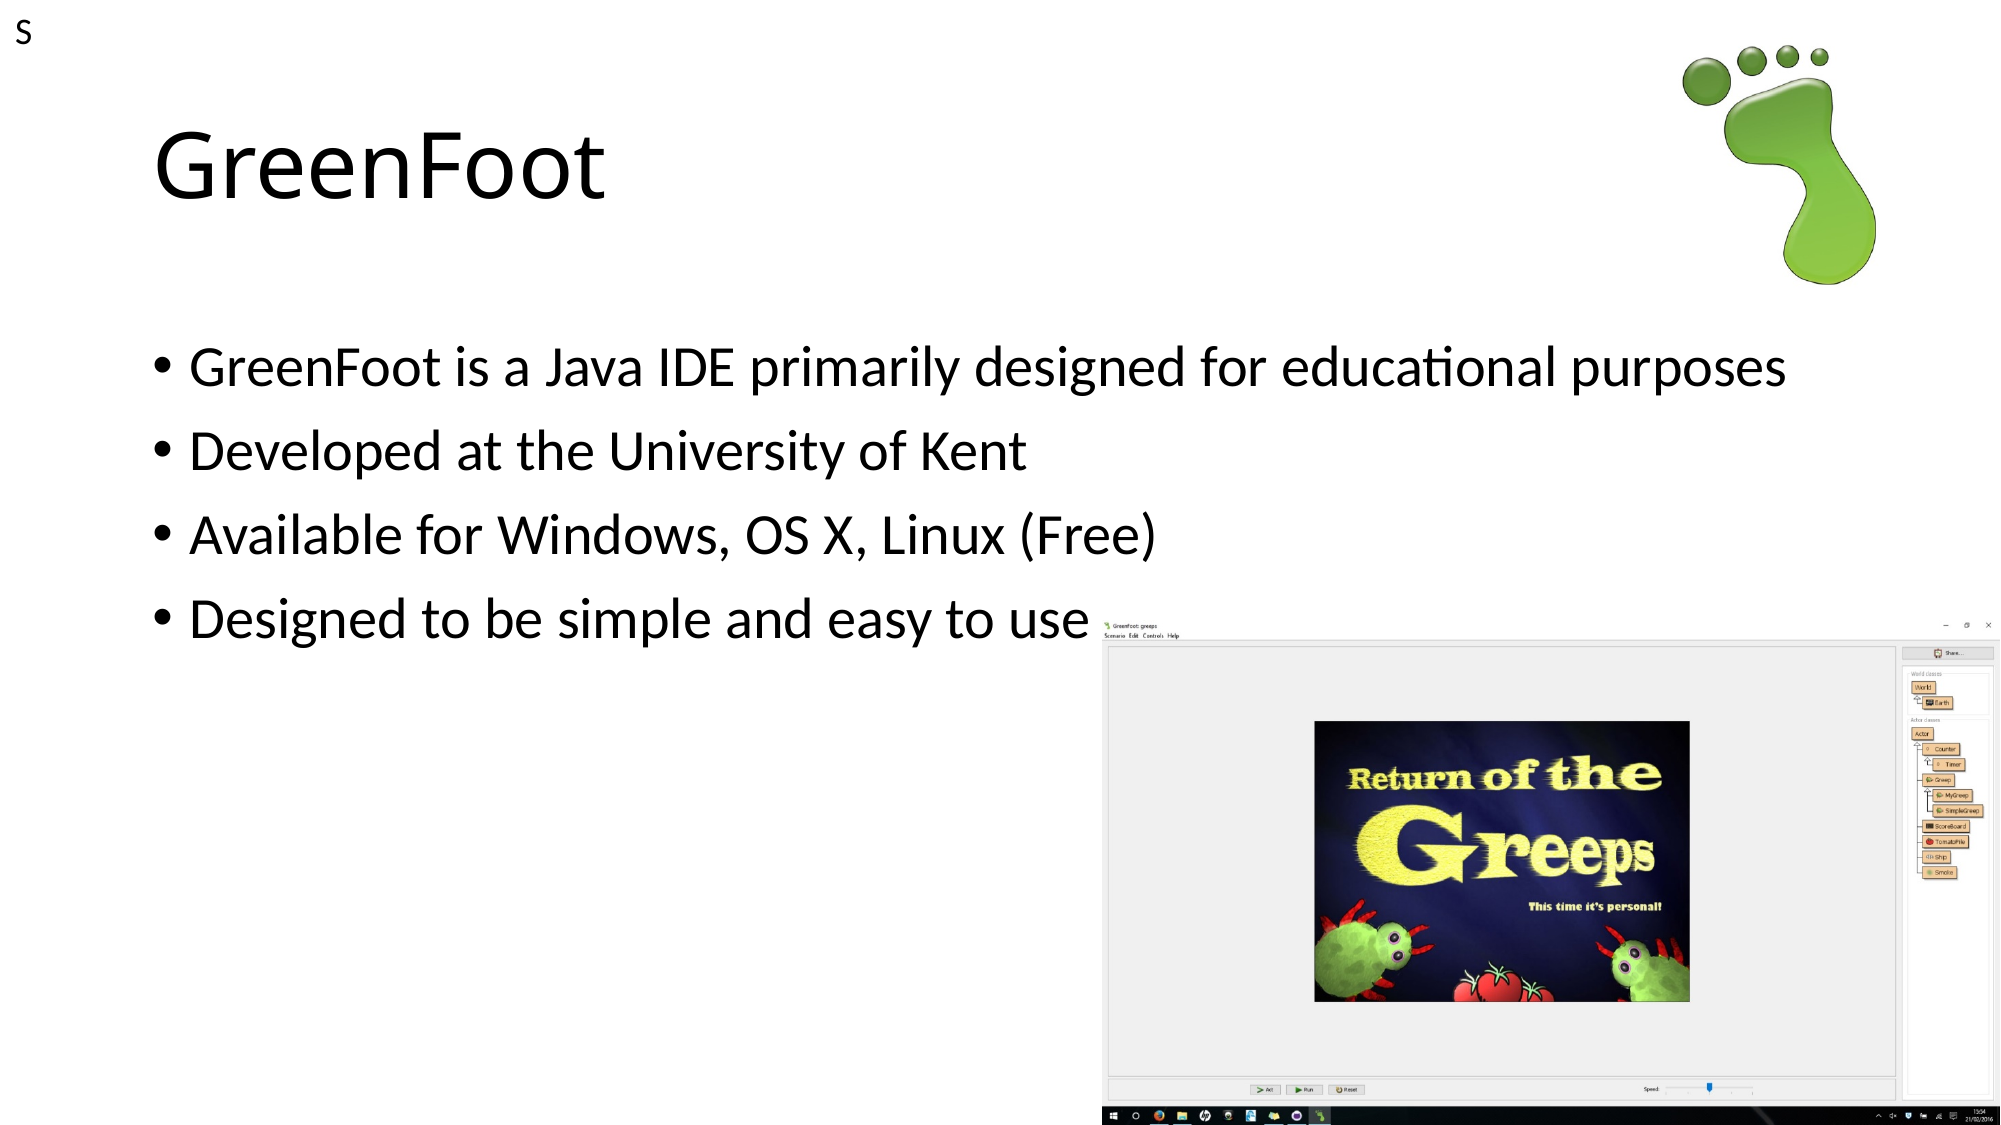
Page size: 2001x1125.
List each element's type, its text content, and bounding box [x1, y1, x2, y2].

picture [1102, 620, 2000, 1125]
list GreenFoot is a Java IDE primarily designed for educational purposes Developed at the University of Kent Available for Windows, OS X, Linux (Free) Designed to be simple and easy to use [137, 238, 1863, 952]
picture [1672, 35, 1886, 295]
title GreenFoot [137, 59, 1672, 238]
text_box S [0, 0, 48, 60]
